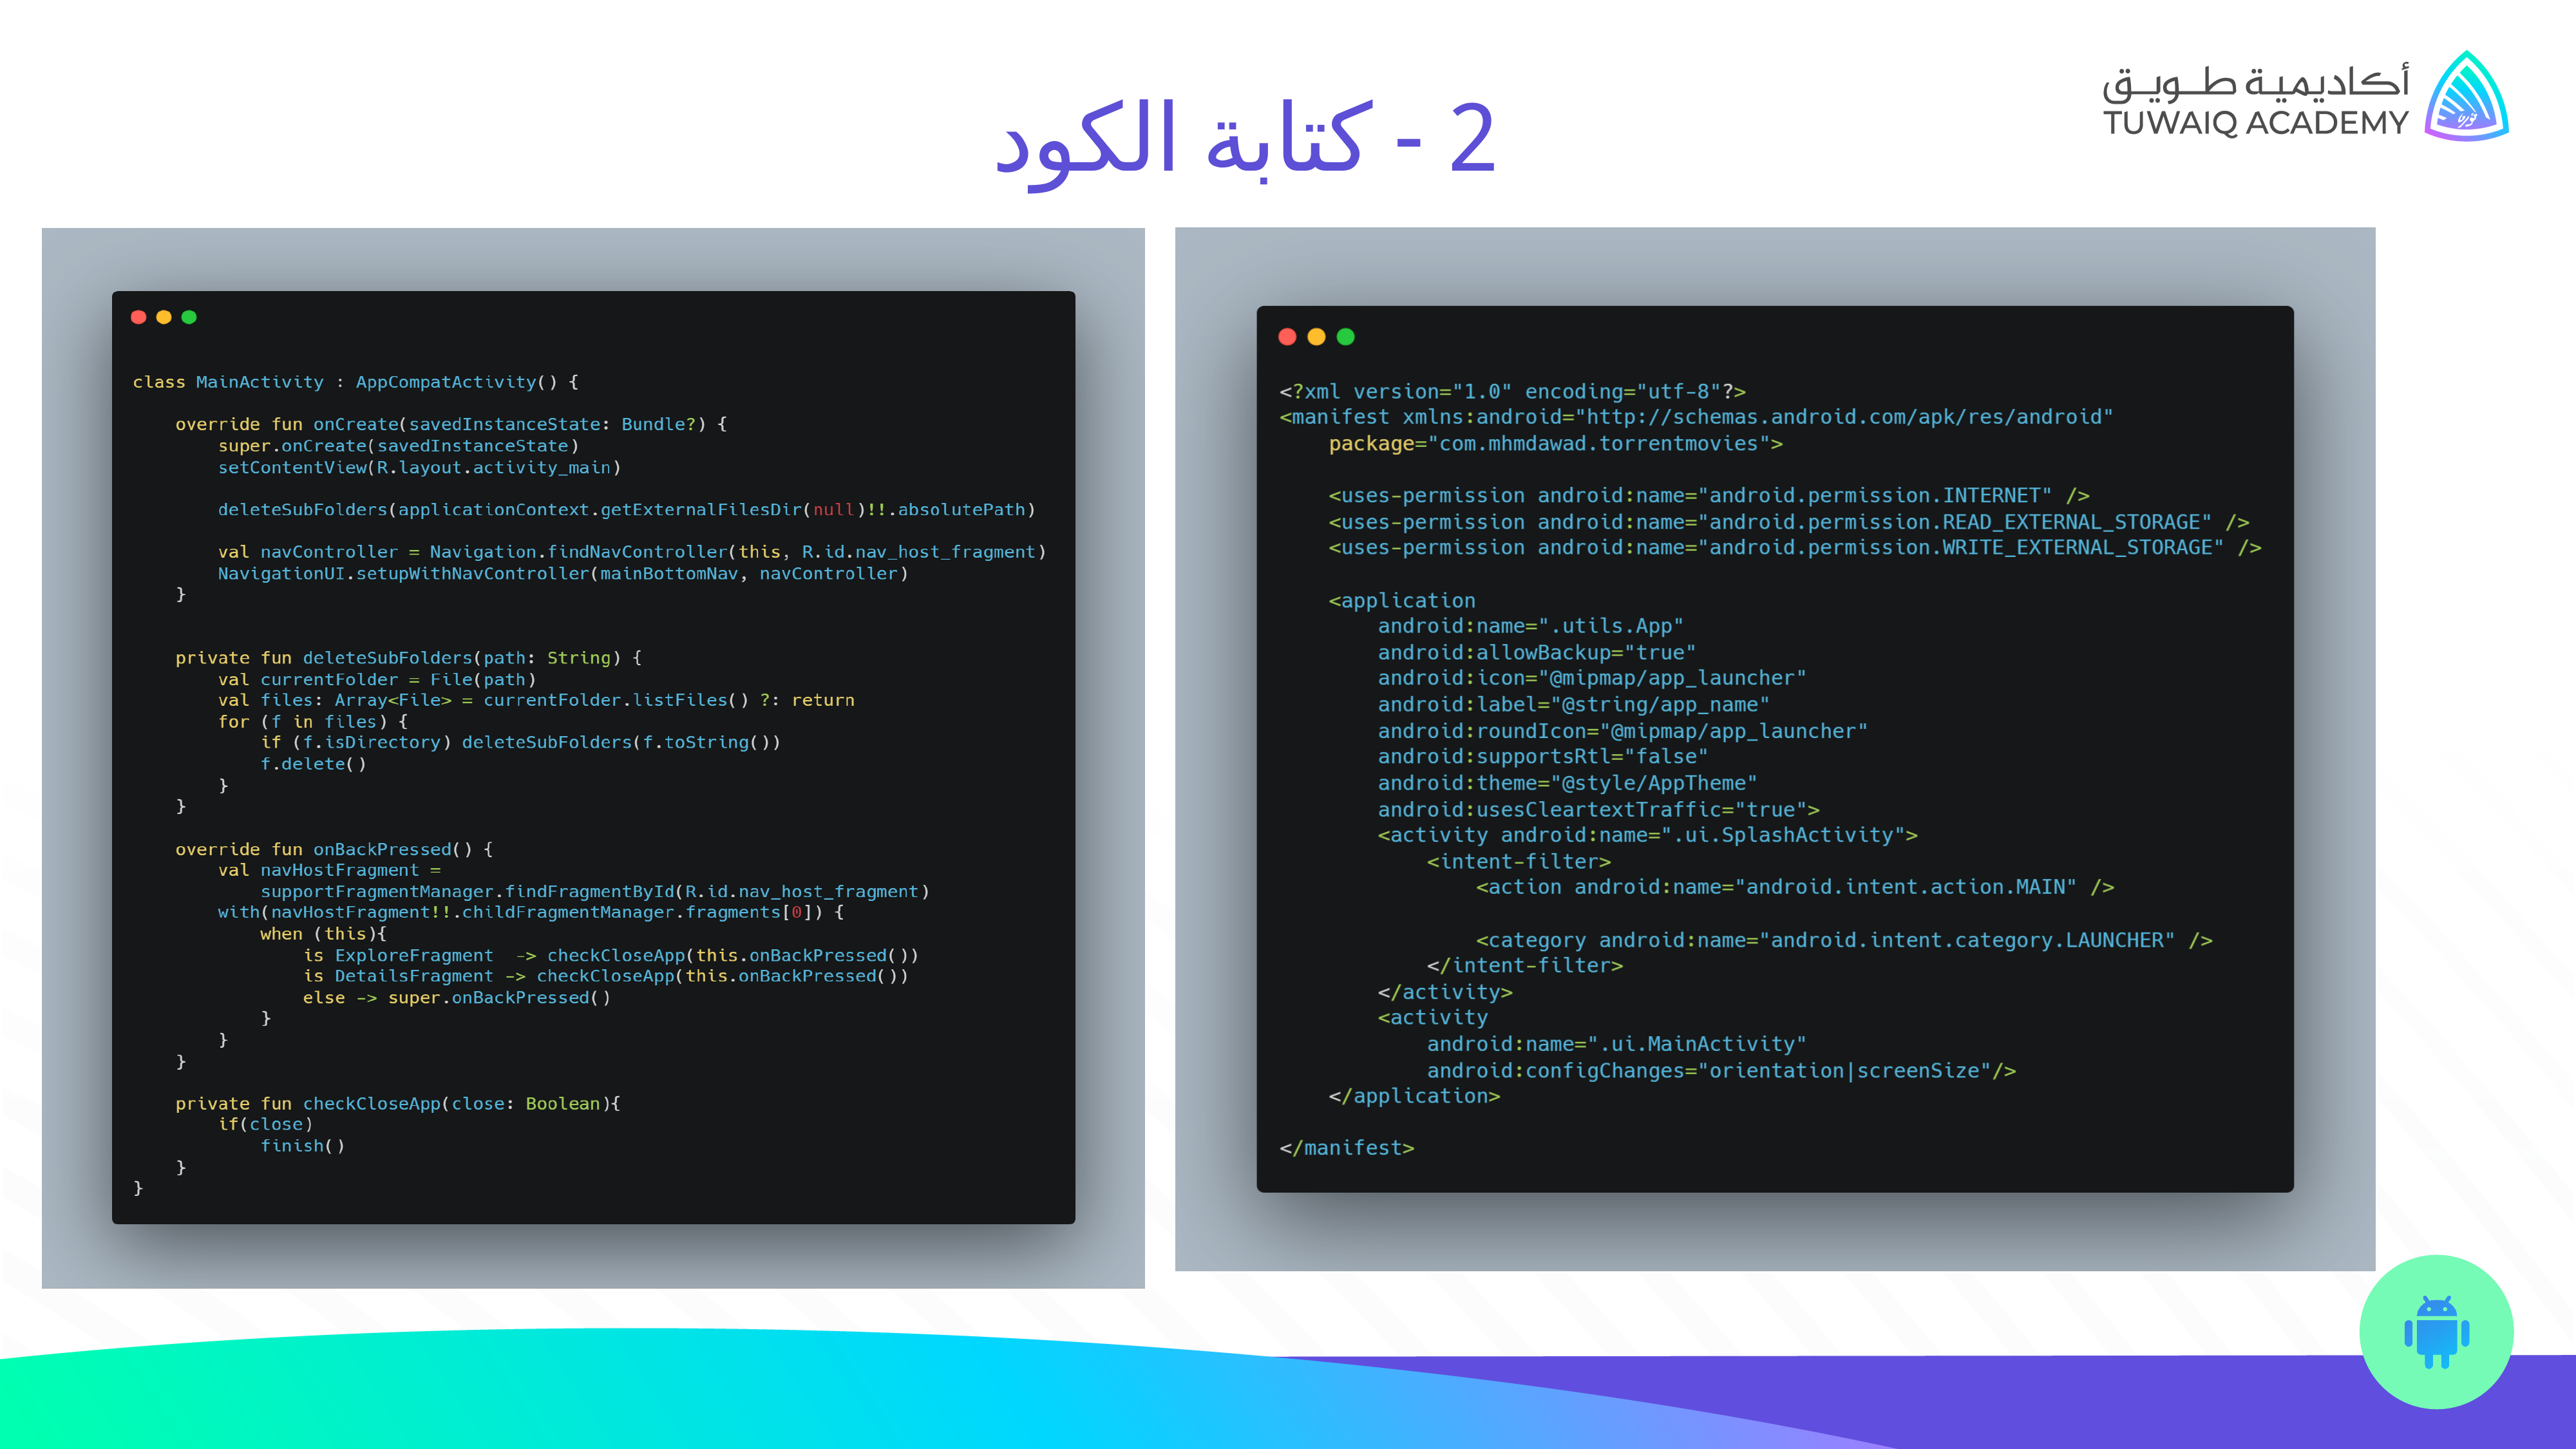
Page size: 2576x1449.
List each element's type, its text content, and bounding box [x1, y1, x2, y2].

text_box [2359, 1255, 2514, 1410]
title 2 - كتابة الكود [73, 39, 2396, 195]
picture [0, 0, 2576, 1449]
